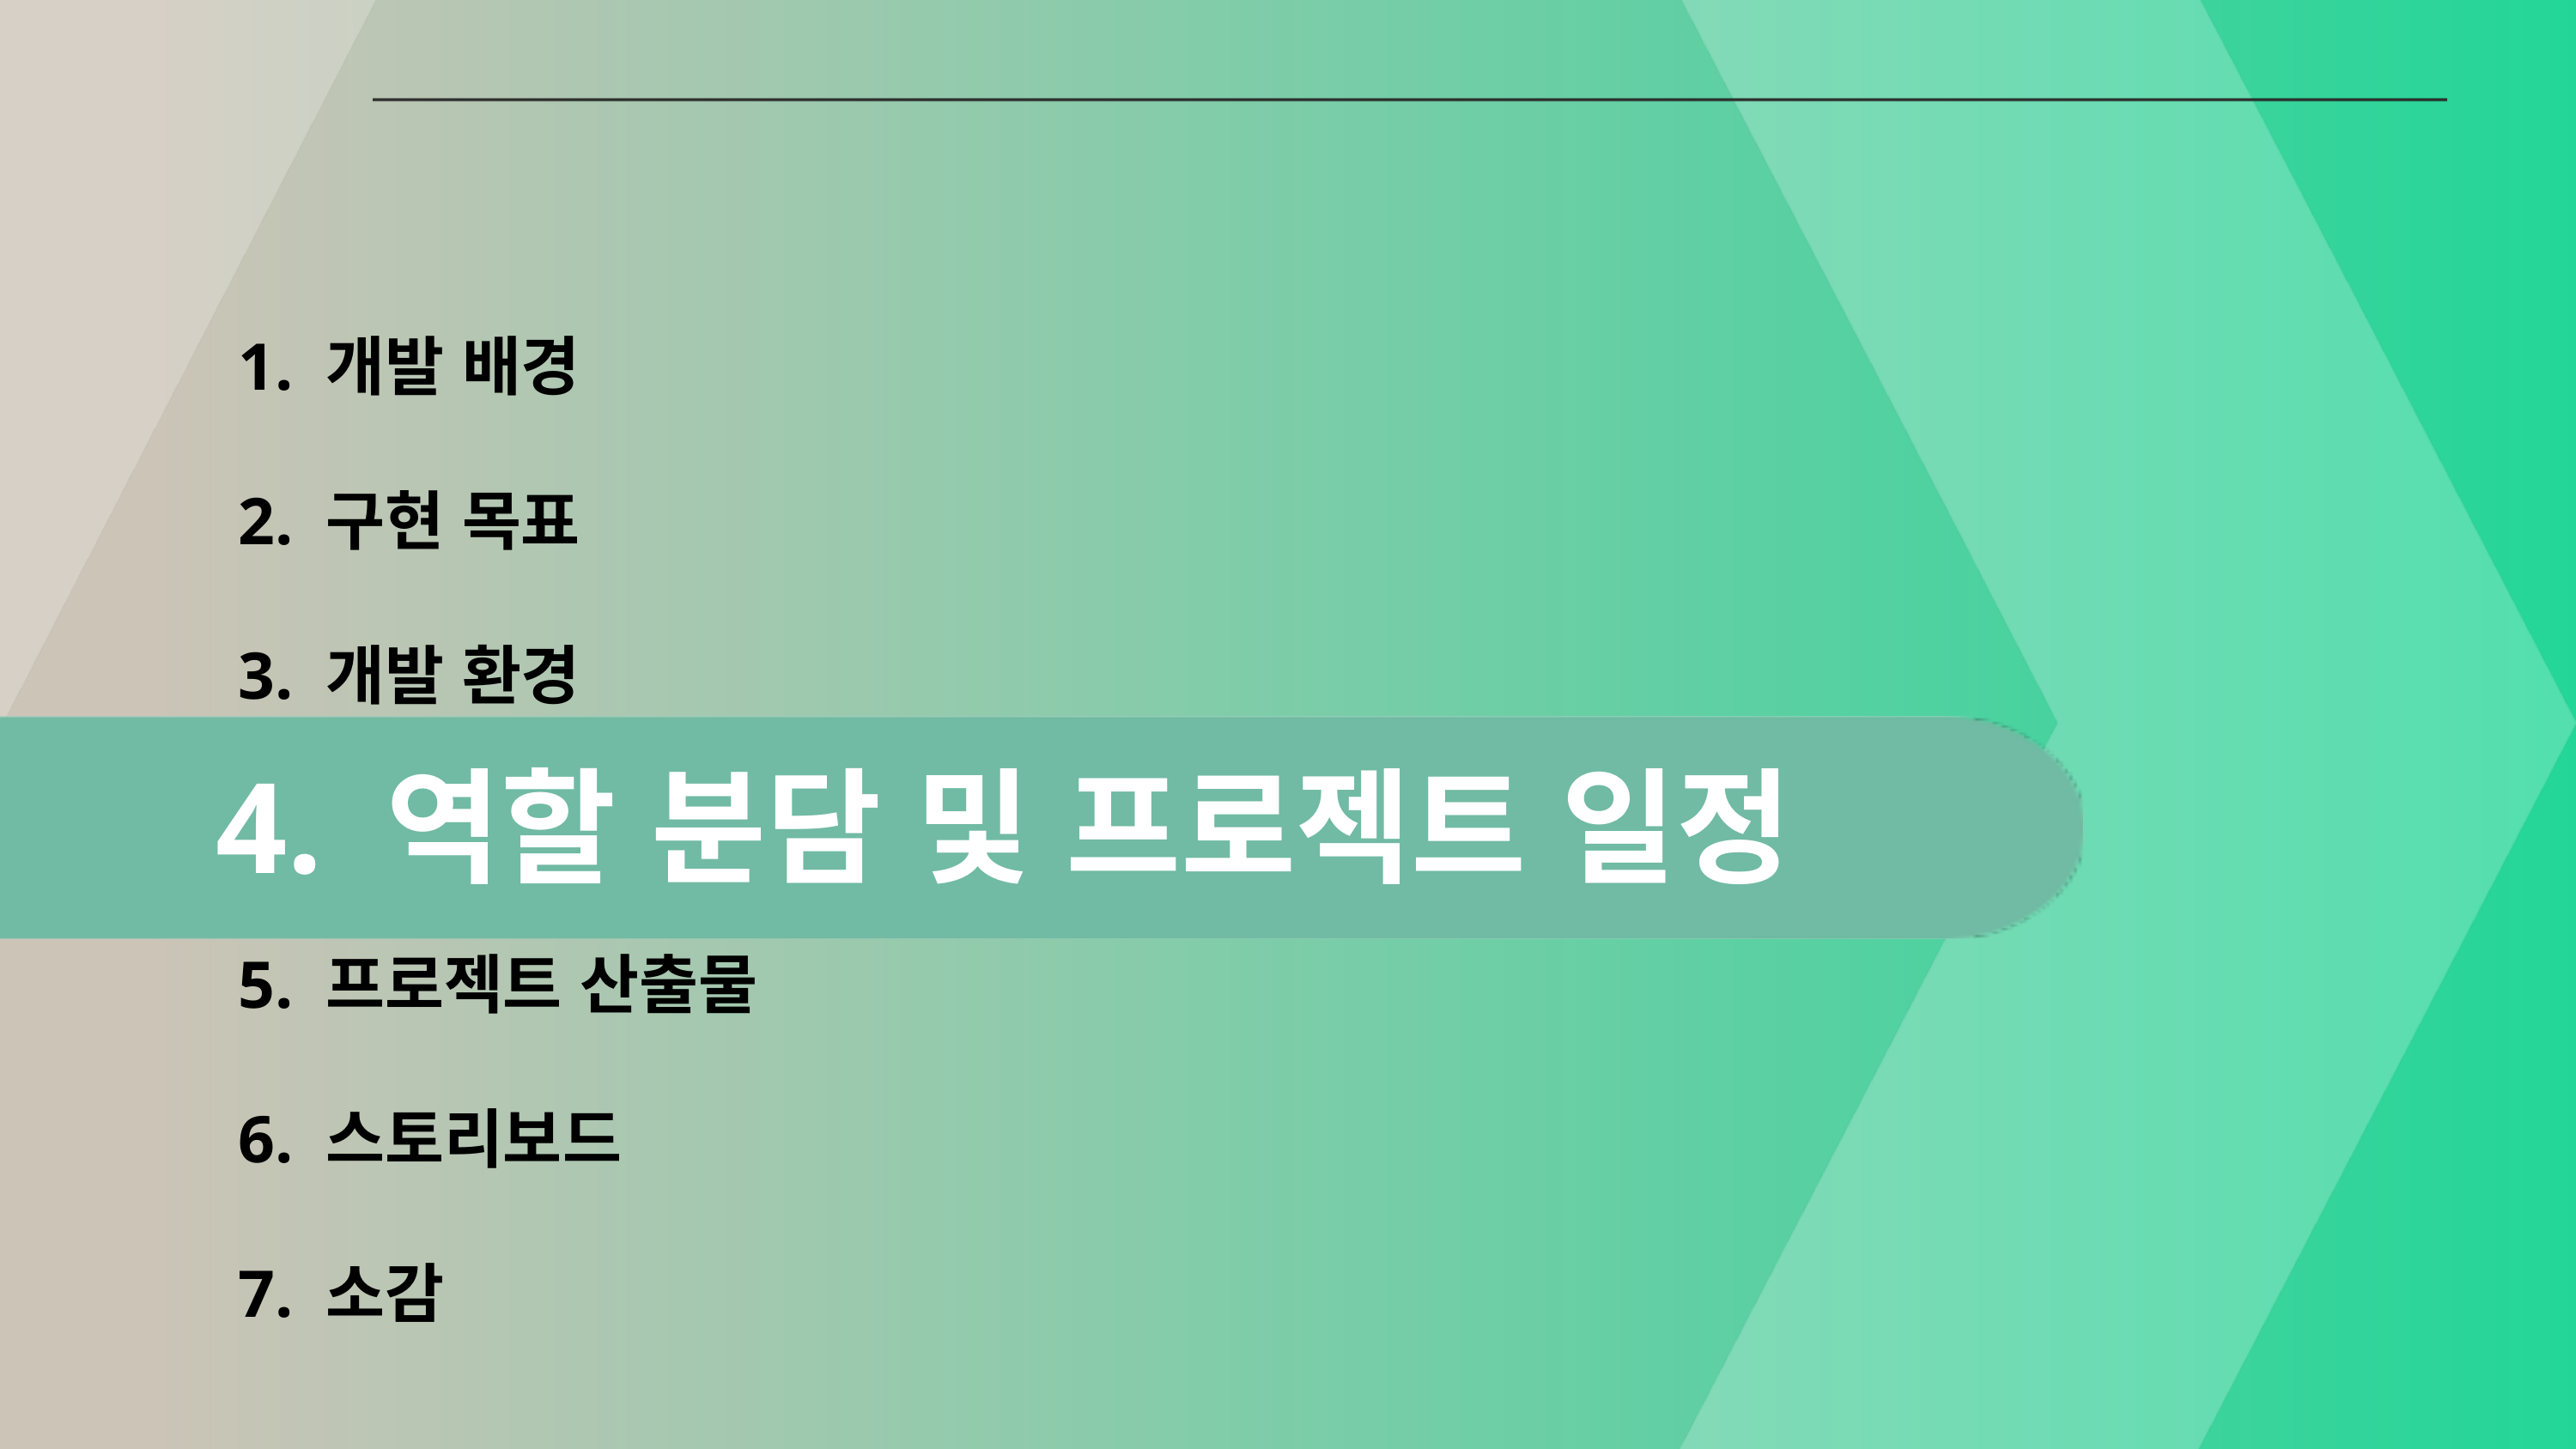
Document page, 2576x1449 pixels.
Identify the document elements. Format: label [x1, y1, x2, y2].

text_box [372, 94, 2447, 106]
table_cell [368, 97, 2451, 115]
text_box [0, 715, 2084, 939]
text_box [0, 174, 555, 554]
text_box [0, 949, 2576, 1449]
table_cell [374, 106, 2445, 109]
text_box [1394, 272, 2576, 1173]
text_box [0, 0, 2576, 715]
